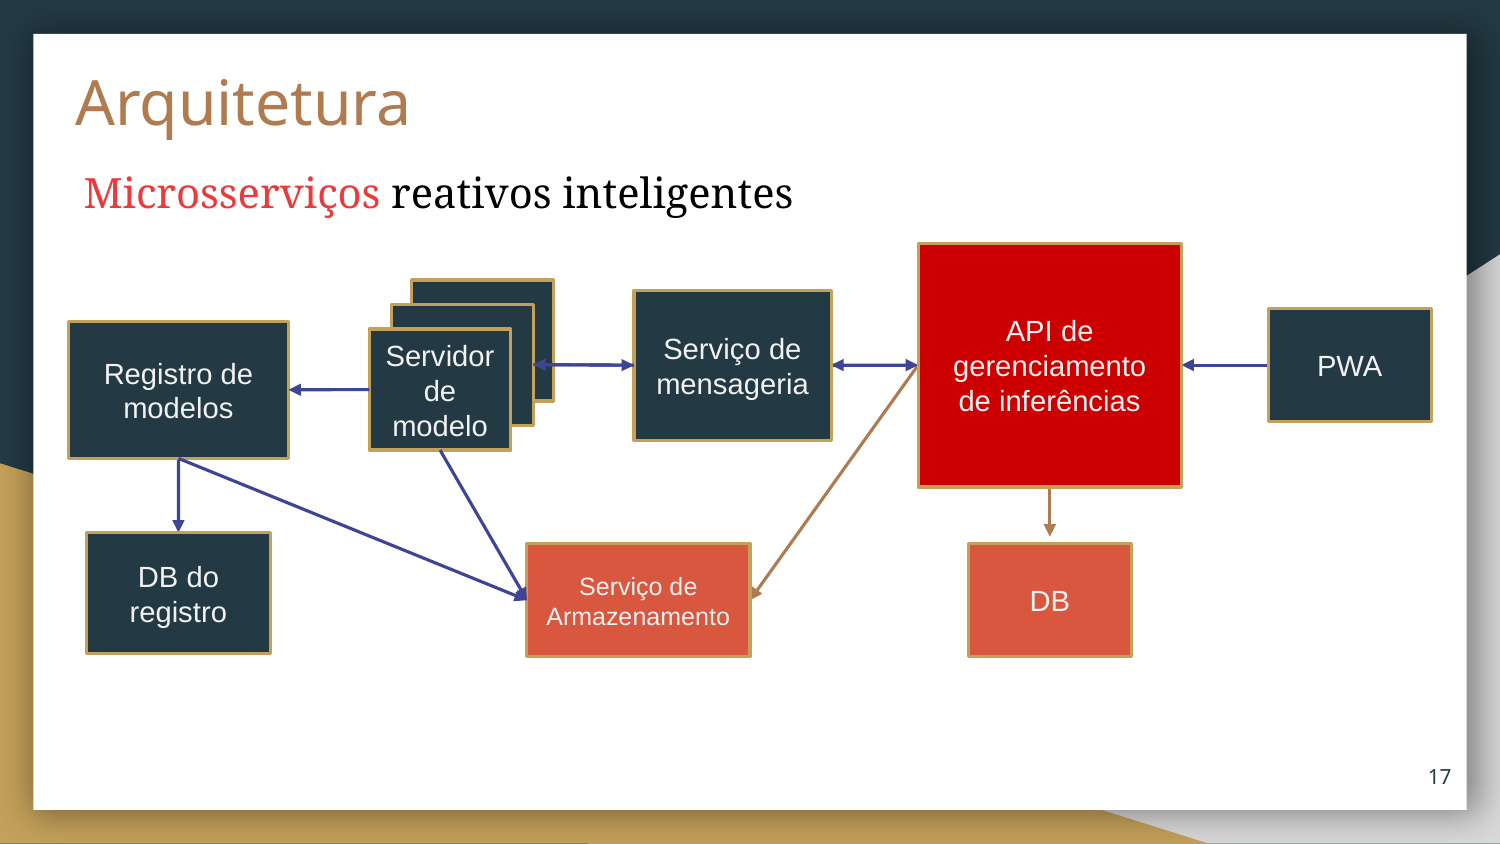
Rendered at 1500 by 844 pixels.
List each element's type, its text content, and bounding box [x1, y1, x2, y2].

text_box Registro de modelos [68, 321, 289, 459]
title Arquitetura [60, 47, 1292, 205]
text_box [369, 279, 554, 451]
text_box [749, 364, 919, 601]
text_box API de gerenciamento de inferências [918, 243, 1182, 488]
text_box Serviço de mensageria [633, 290, 832, 441]
text_box Serviço de Armazenamento [526, 543, 750, 657]
text_box DB [968, 543, 1132, 657]
slide_number ‹#› [1376, 745, 1467, 810]
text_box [439, 449, 528, 457]
text_box Microsserviços reativos inteligentes [68, 151, 816, 232]
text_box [178, 458, 528, 601]
text_box DB do registro [86, 532, 271, 654]
text_box PWA [1268, 308, 1432, 422]
